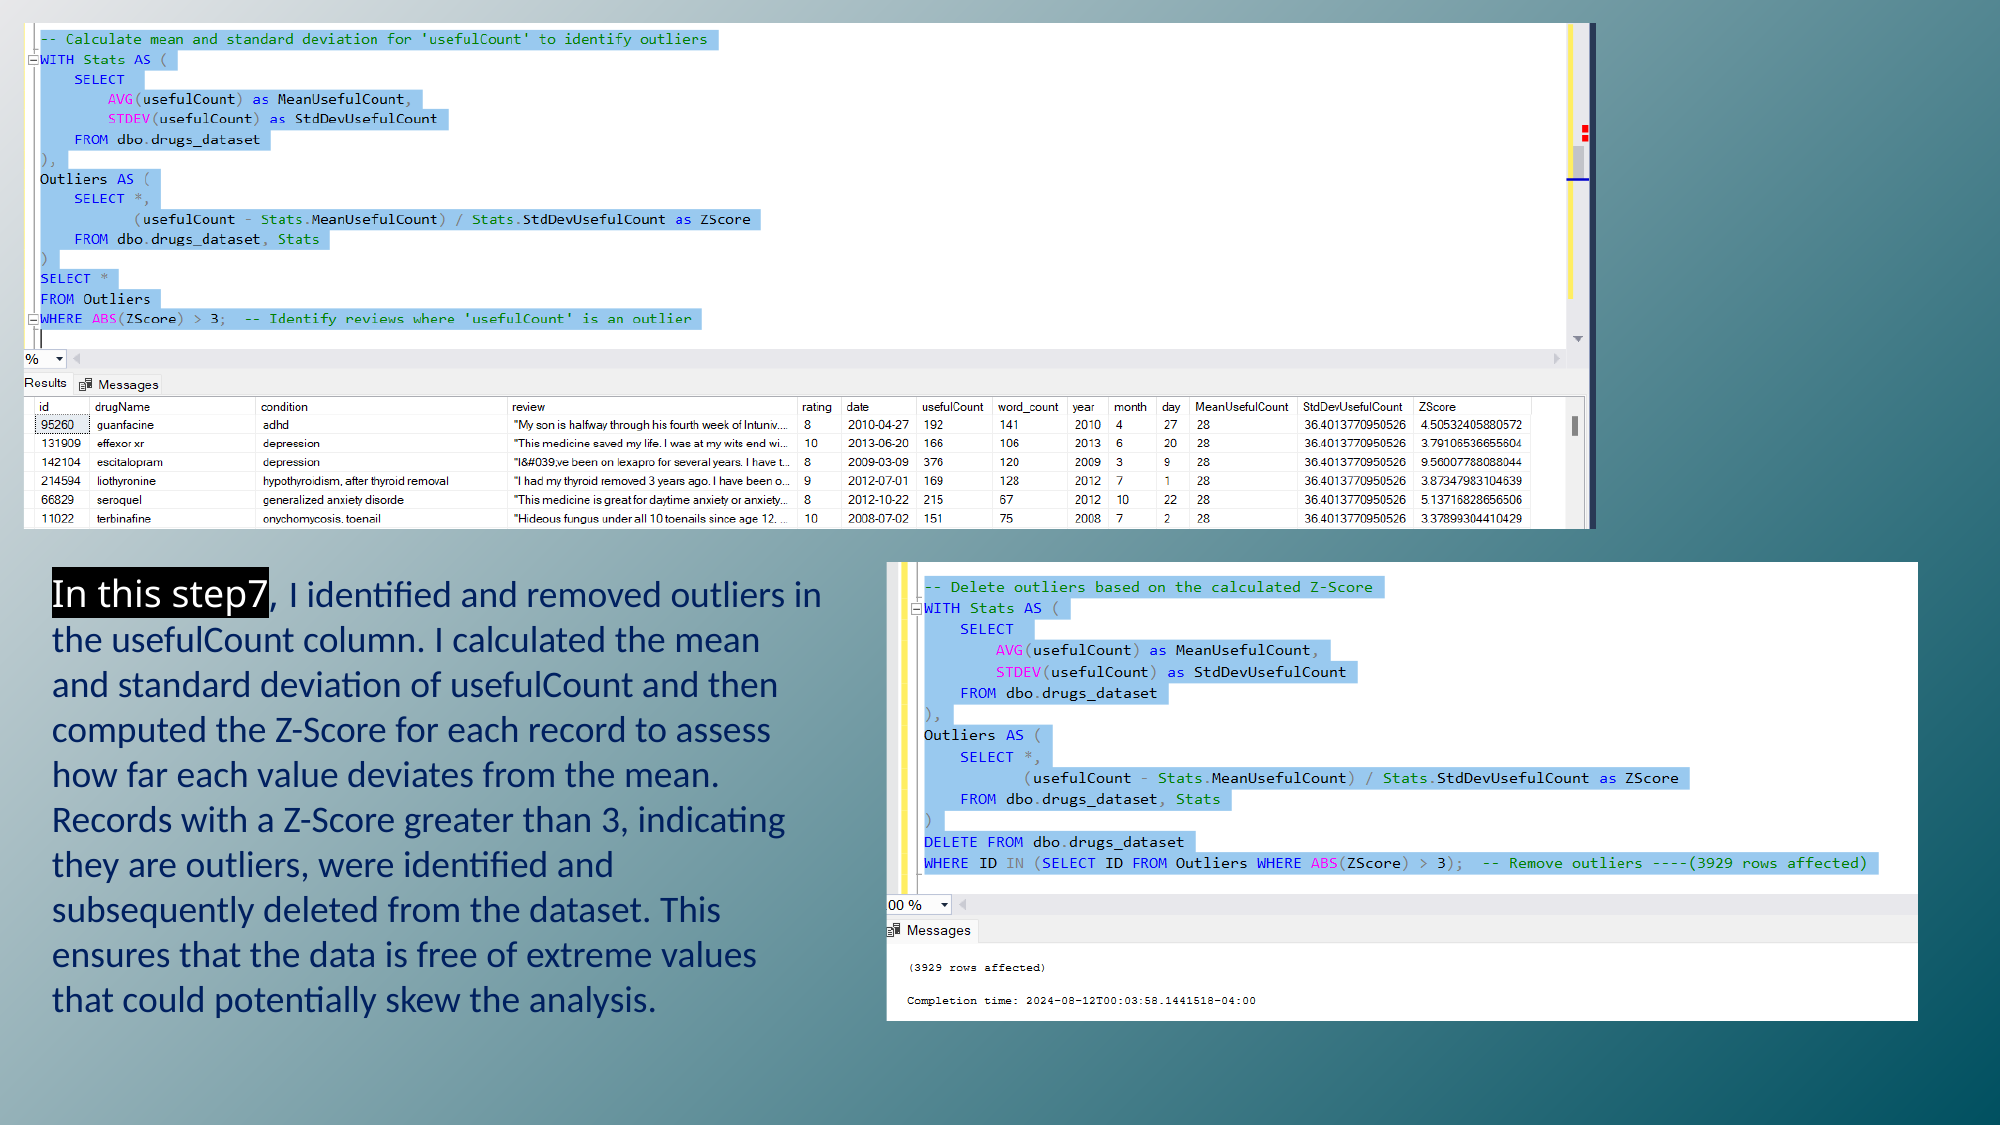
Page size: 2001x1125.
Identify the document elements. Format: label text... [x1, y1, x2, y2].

picture [886, 562, 1919, 1022]
text_box In this step7, I identified and removed outliers in the usefulCount column. I calculated the mean and standard deviation of usefulCount and then computed the Z-Score for each record to assess how far each value deviates from the mean. Records with a Z-Score greater than 3, indicating they are outliers, were identified and subsequently deleted from the dataset. This ensures that the data is free of extreme values that could potentially skew the analysis. [37, 562, 839, 1028]
picture [23, 23, 1597, 529]
